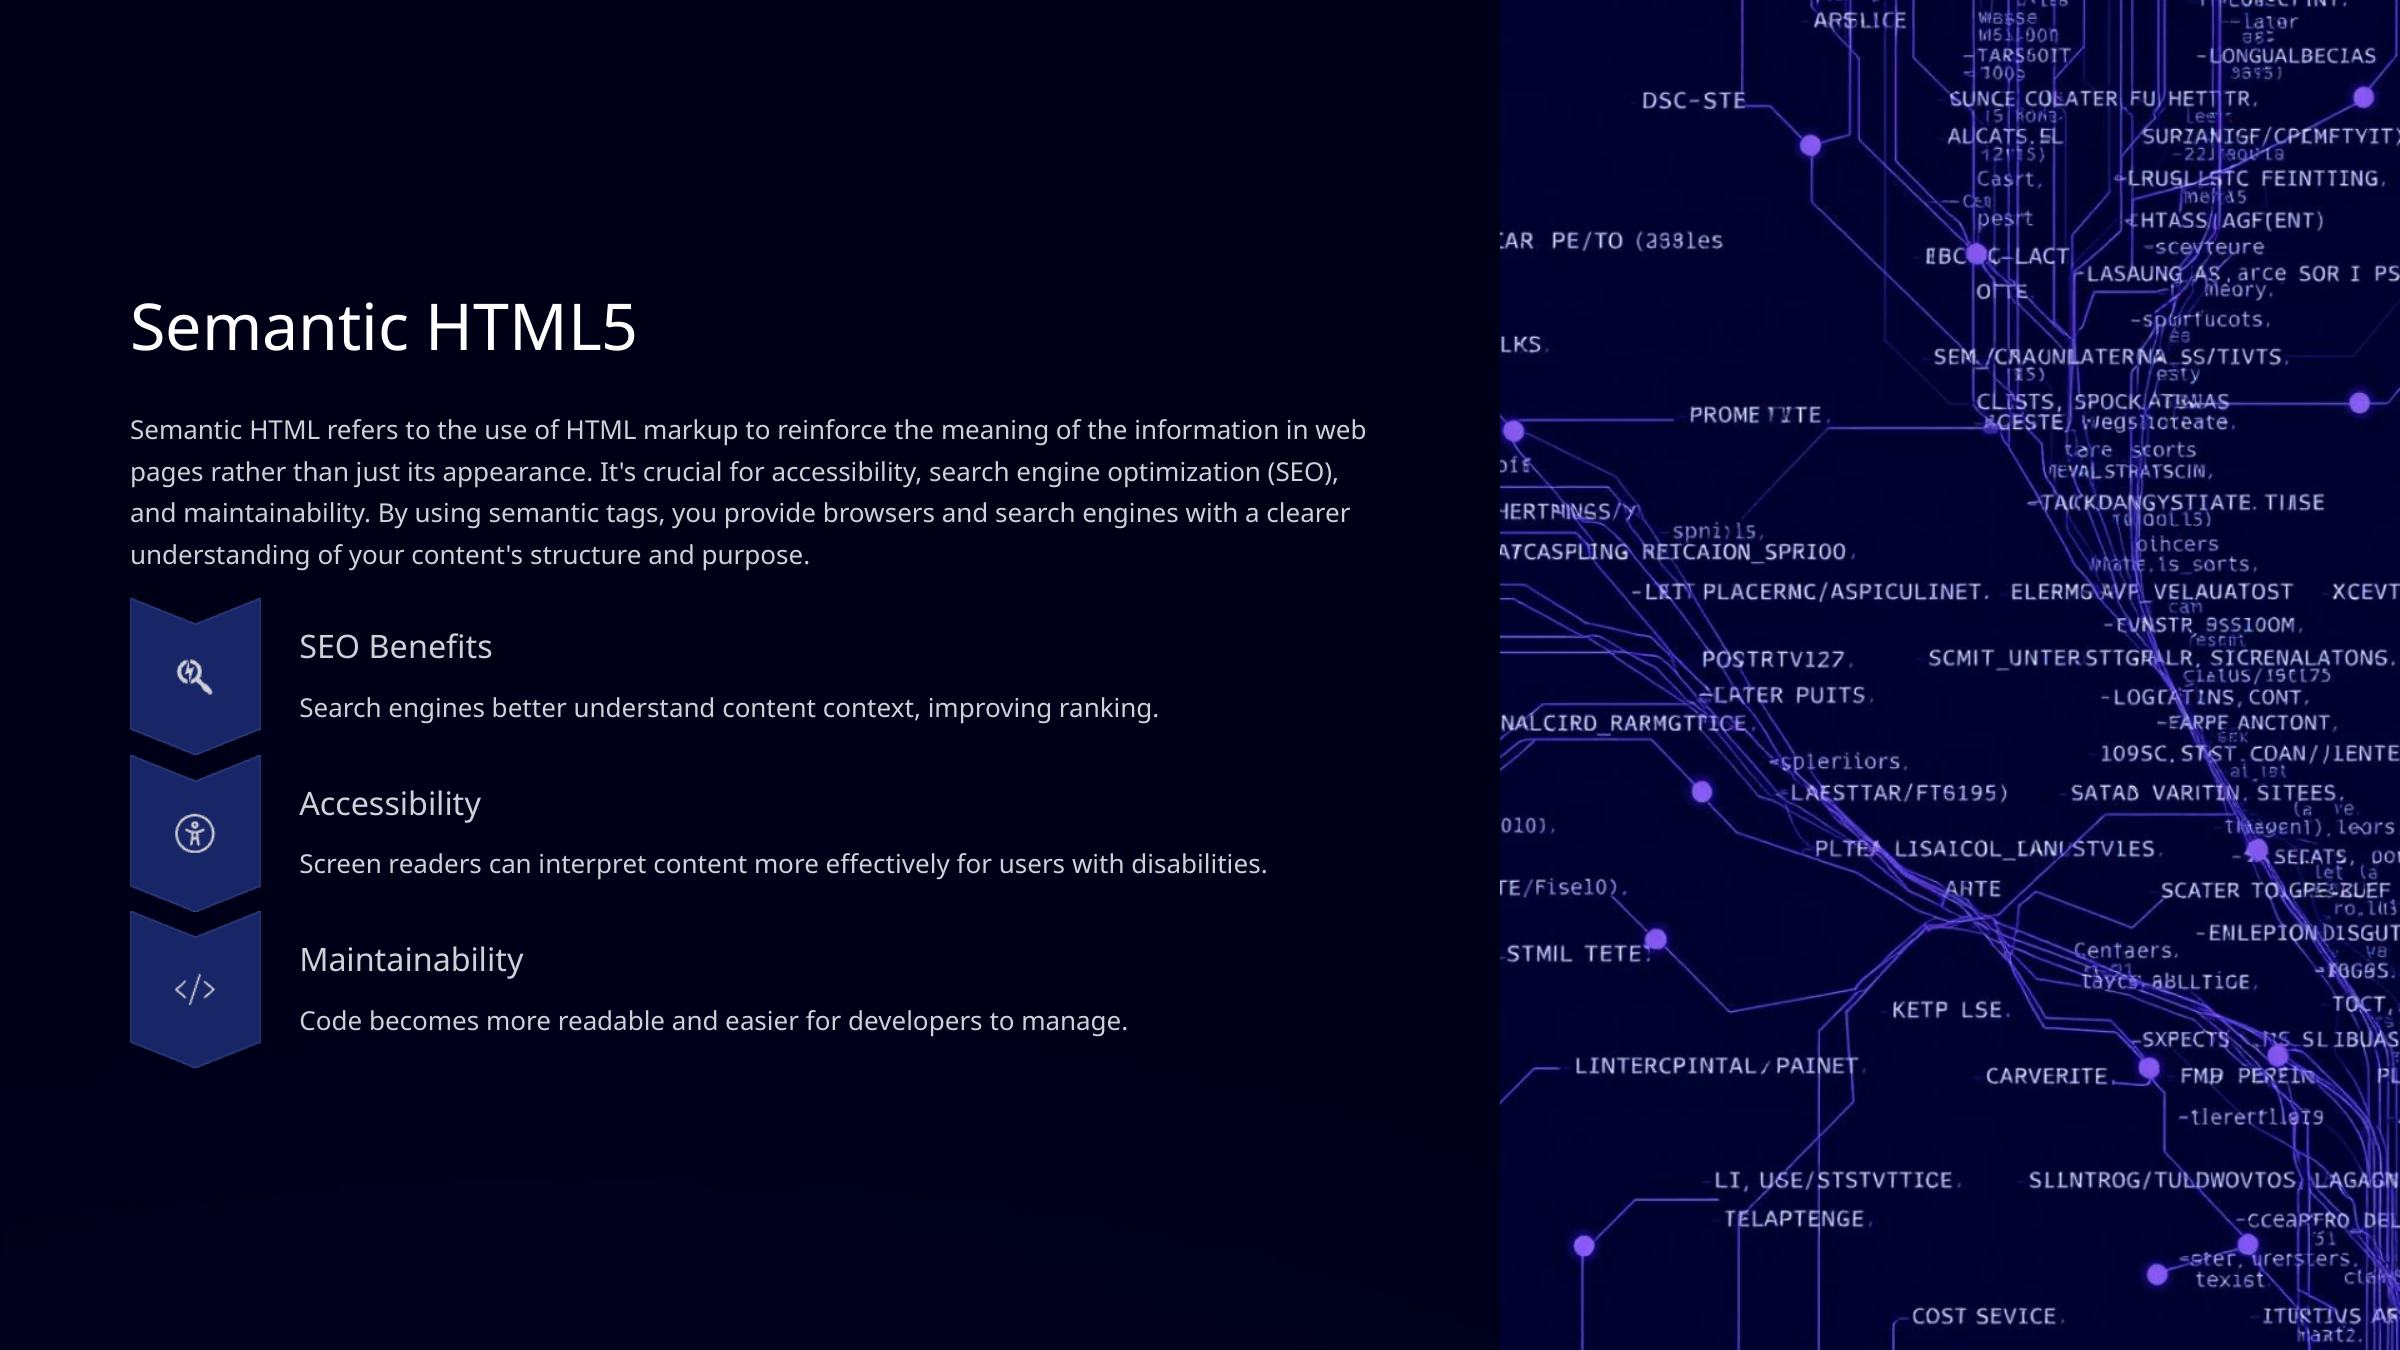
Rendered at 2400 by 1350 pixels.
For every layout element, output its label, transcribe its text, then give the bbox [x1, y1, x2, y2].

text_box Search engines better understand content context, improving ranking. [299, 681, 1370, 723]
text_box Code becomes more readable and easier for developers to manage. [299, 993, 1370, 1036]
text_box Semantic HTML5 [130, 282, 782, 364]
picture [1499, 0, 2400, 1350]
text_box Accessibility [299, 781, 625, 822]
text_box Maintainability [299, 937, 625, 979]
picture [130, 598, 261, 1068]
text_box Semantic HTML refers to the use of HTML markup to reinforce the meaning of the information in web pages rather than just its appearance. It's crucial for accessibility, search engine optimization (SEO), and maintainability. By using semantic tags, you provide browsers and search engines with a clearer understanding of your content's structure and purpose. [130, 402, 1370, 570]
text_box SEO Benefits [299, 624, 625, 666]
text_box Screen readers can interpret content more effectively for users with disabilities. [299, 837, 1370, 880]
